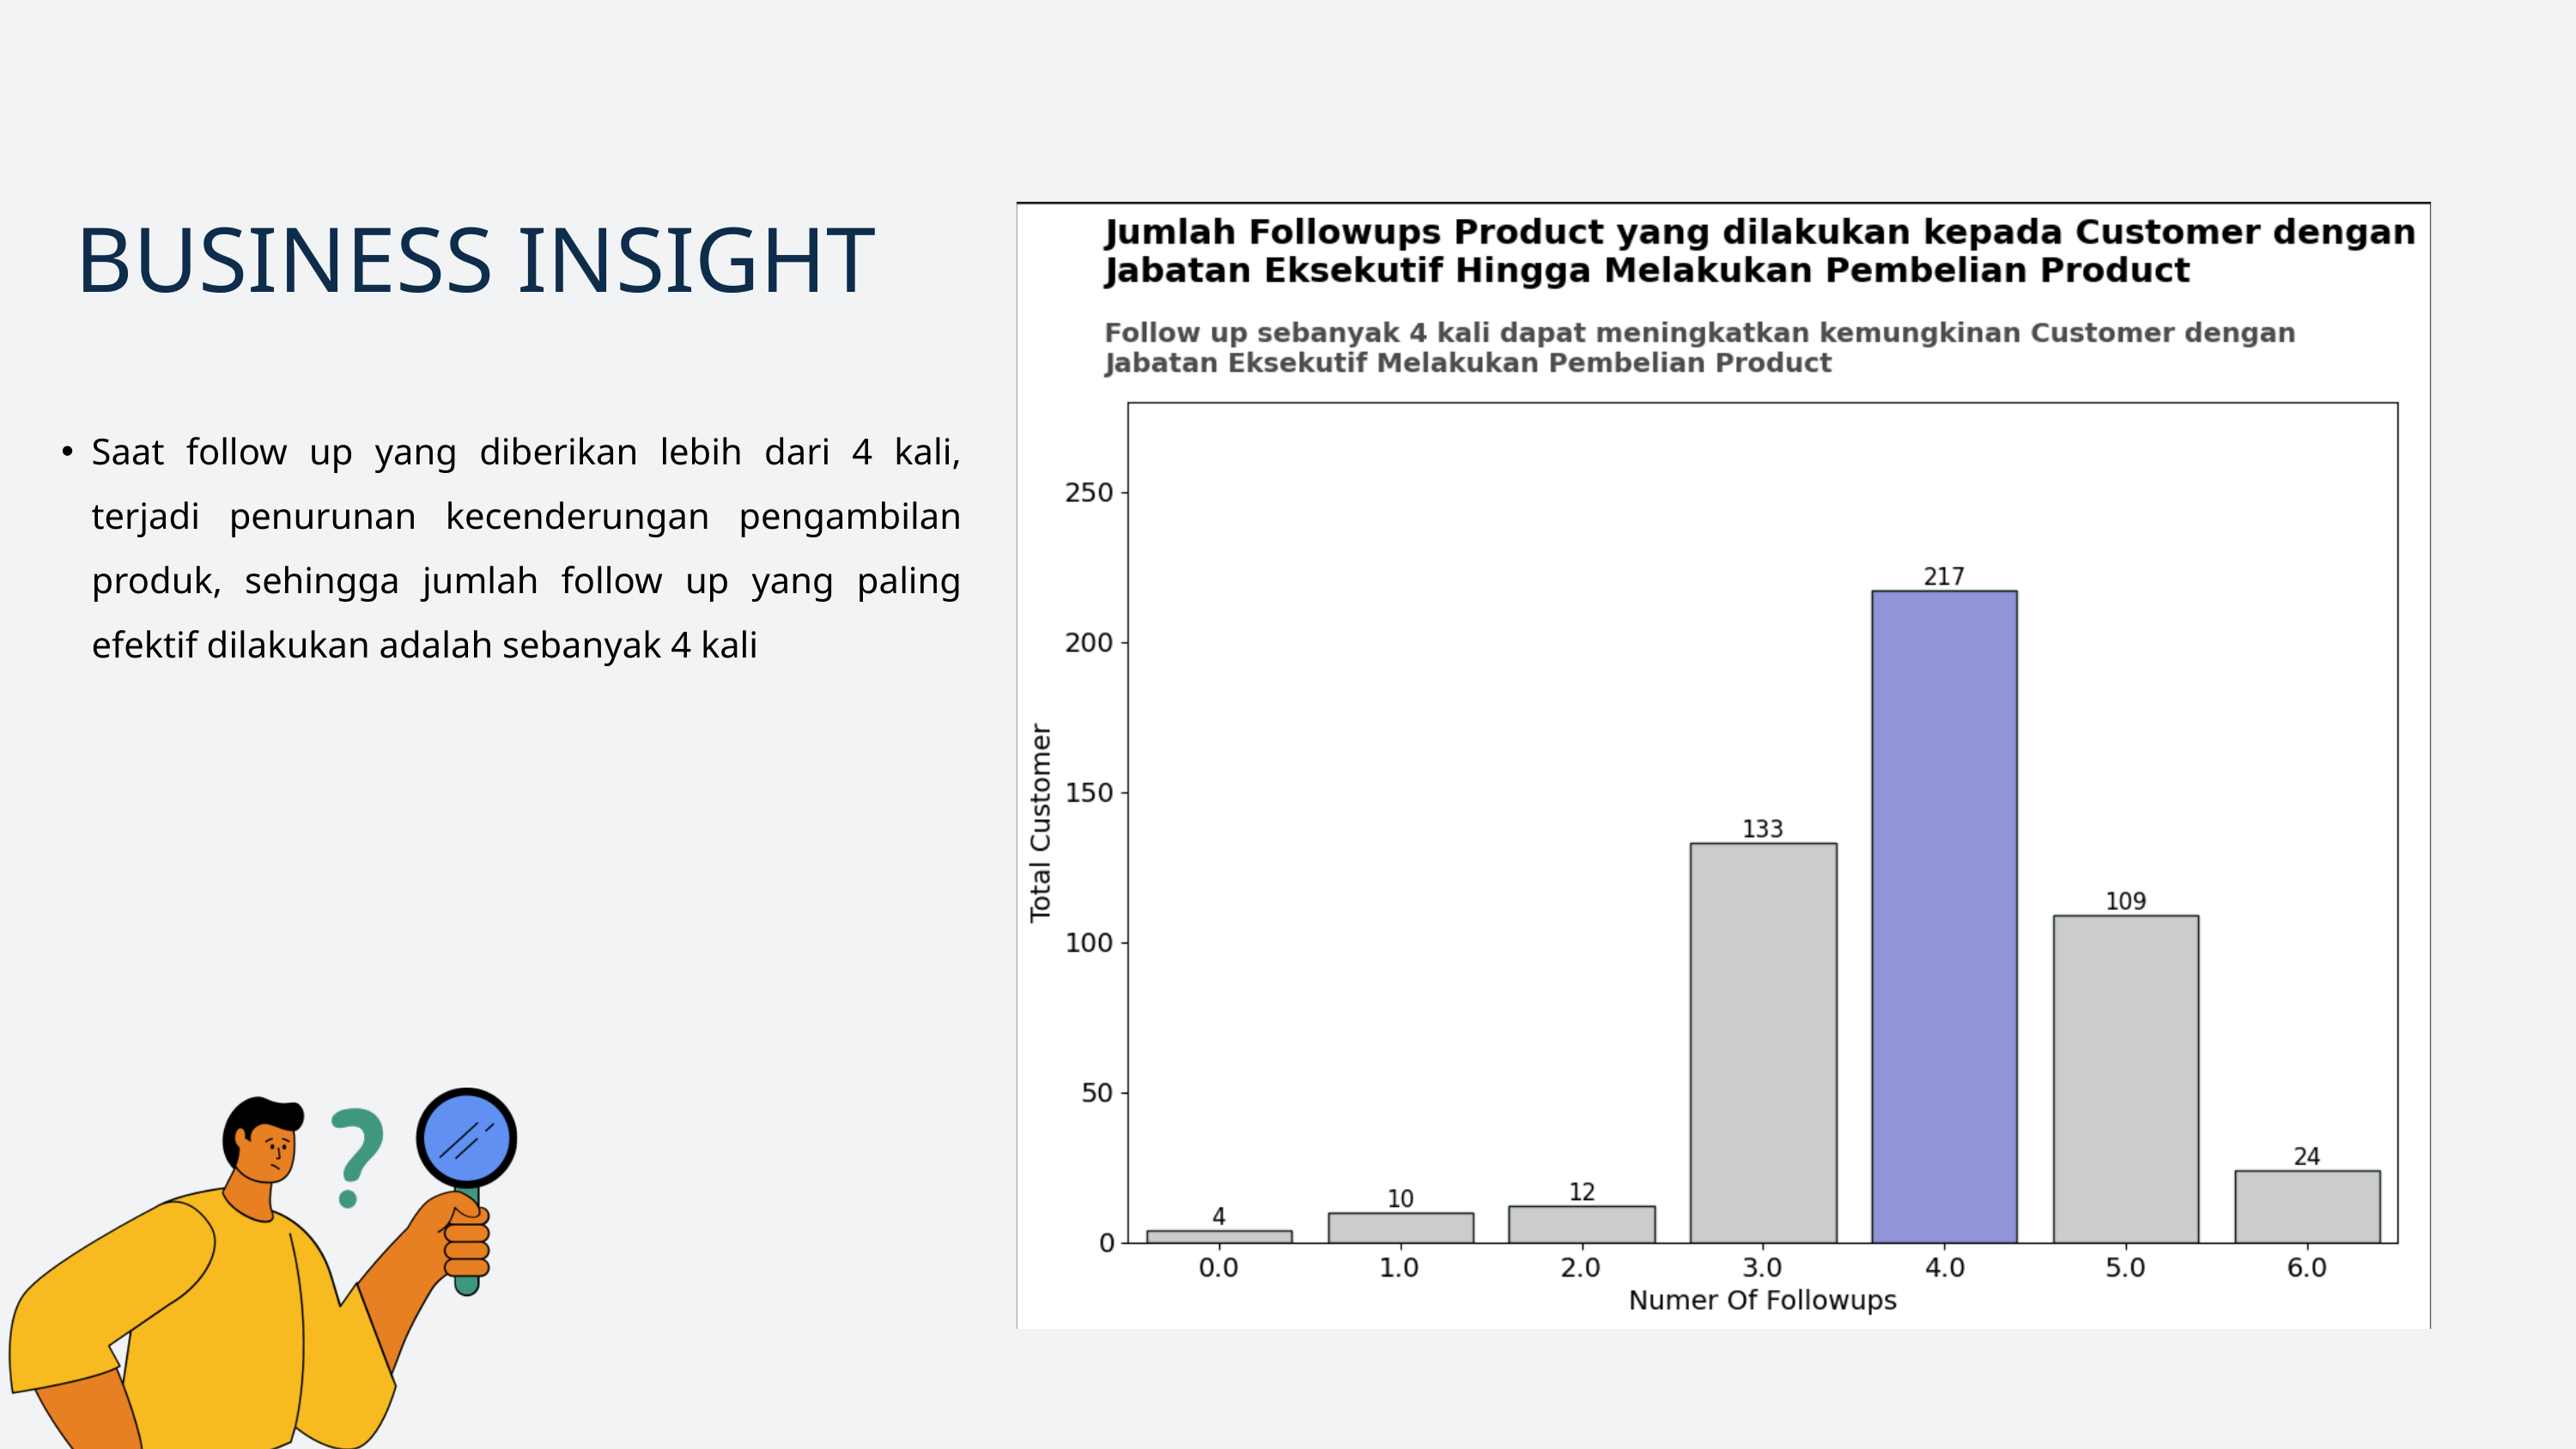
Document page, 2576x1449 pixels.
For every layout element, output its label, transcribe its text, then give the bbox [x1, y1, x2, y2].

text_box BUSINESS INSIGHT [75, 202, 1375, 310]
text_box [1016, 202, 2432, 1330]
text_box Saat follow up yang diberikan lebih dari 4 kali, terjadi penurunan kecenderungan pengambilan produk, sehingga jumlah follow up yang paling efektif dilakukan adalah sebanyak 4 kali [30, 343, 963, 665]
text_box [0, 1088, 518, 1449]
